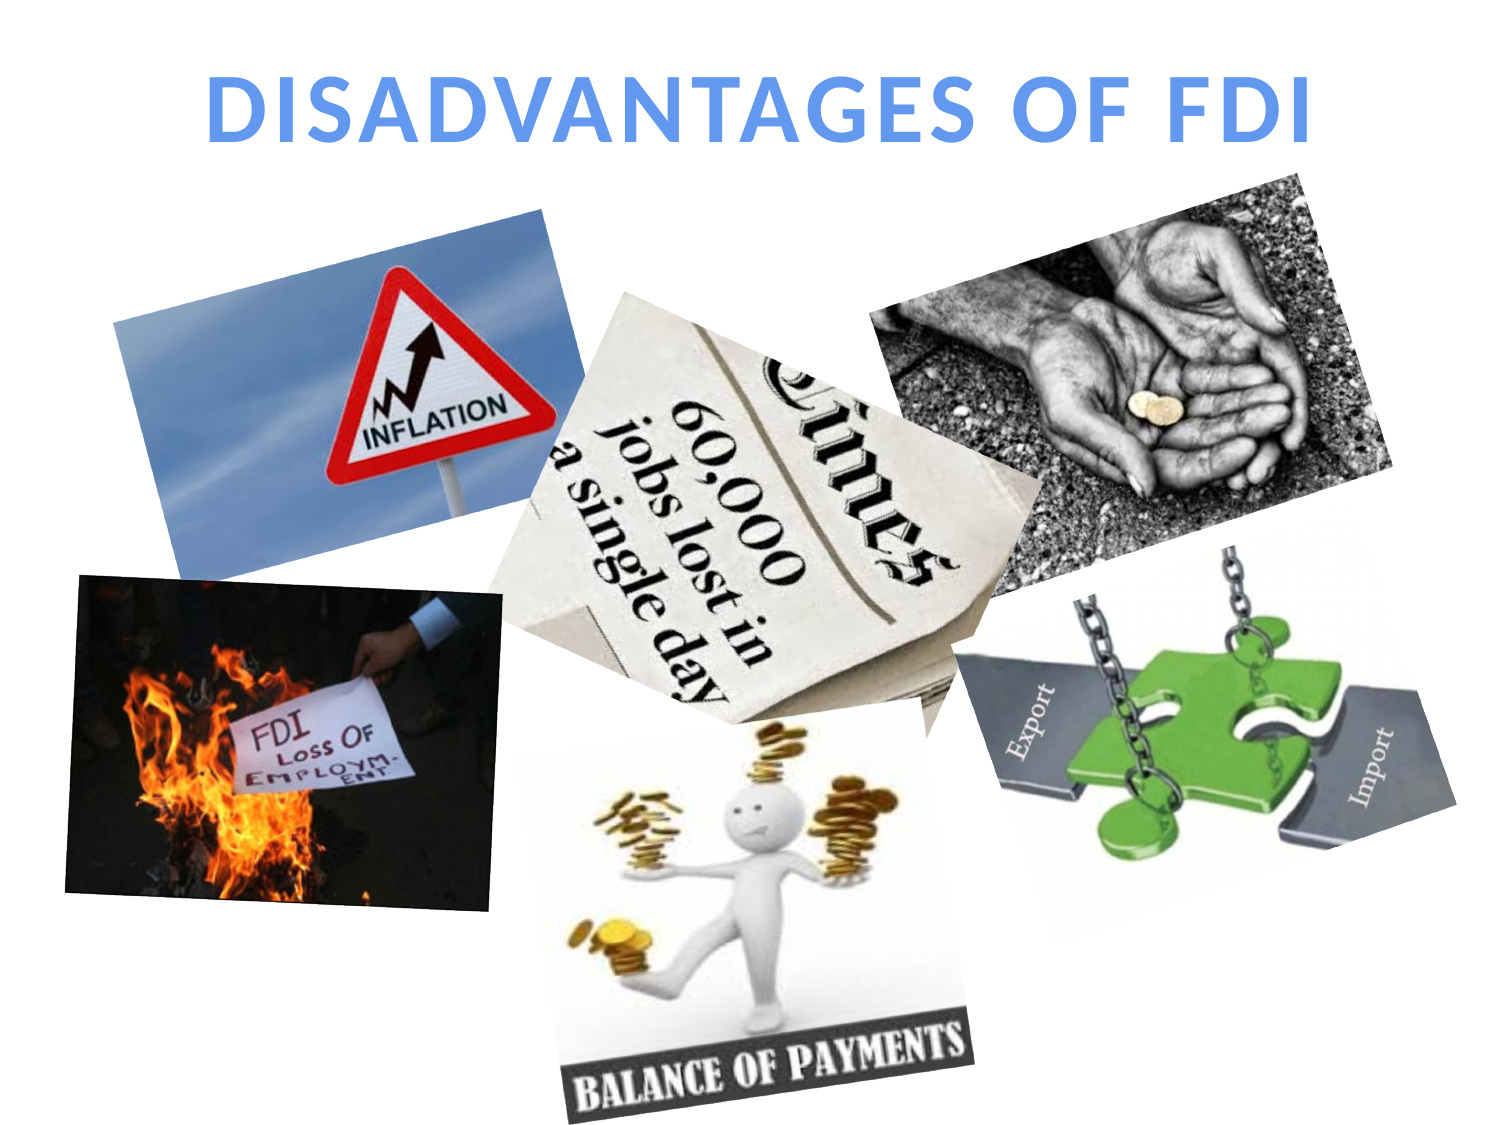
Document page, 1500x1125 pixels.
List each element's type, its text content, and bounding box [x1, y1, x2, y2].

title DISADVANTAGES OF FDI [85, 8, 1436, 197]
picture [65, 174, 1456, 1124]
